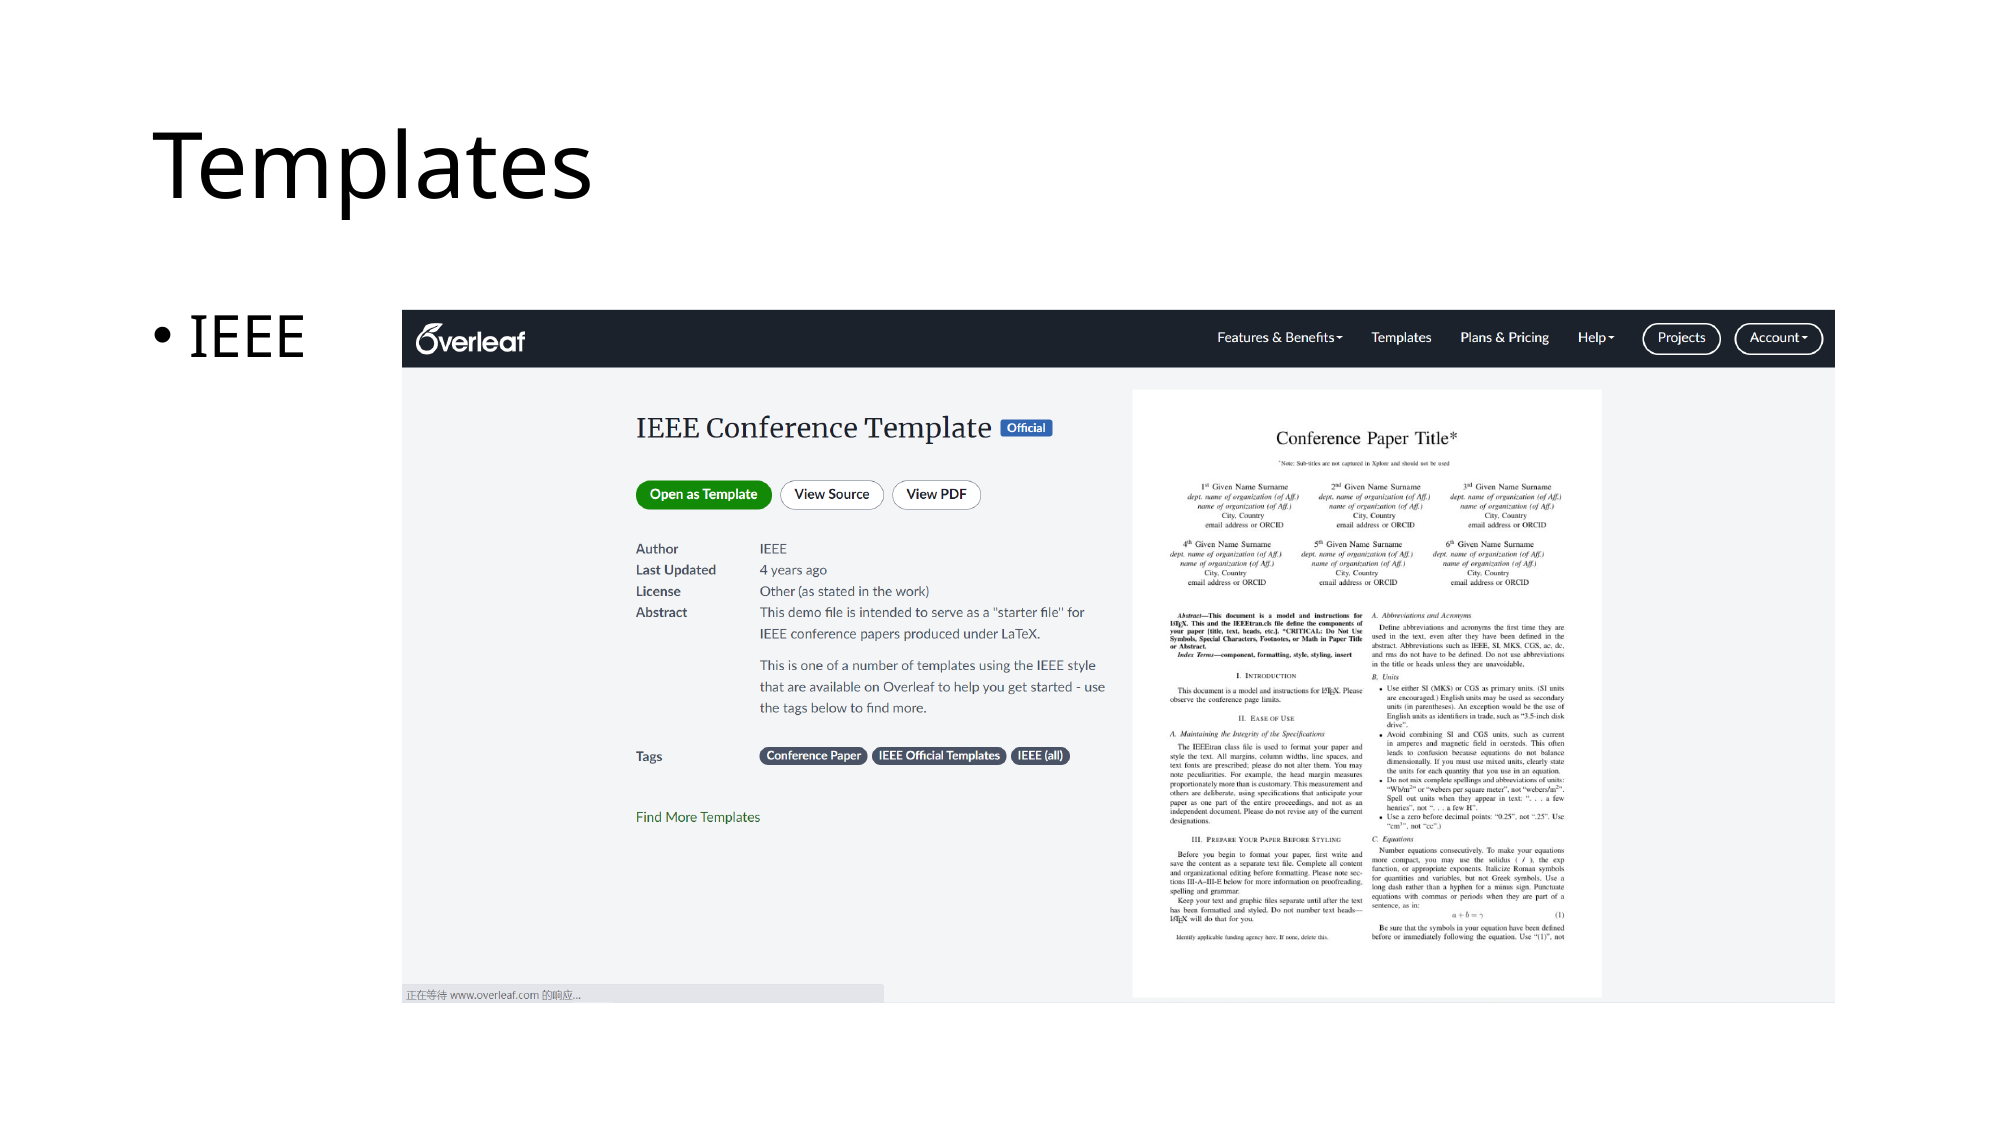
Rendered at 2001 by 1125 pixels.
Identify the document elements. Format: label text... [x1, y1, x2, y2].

list IEEE [137, 299, 1863, 1014]
title Templates [137, 59, 1863, 278]
picture [402, 309, 1835, 1003]
